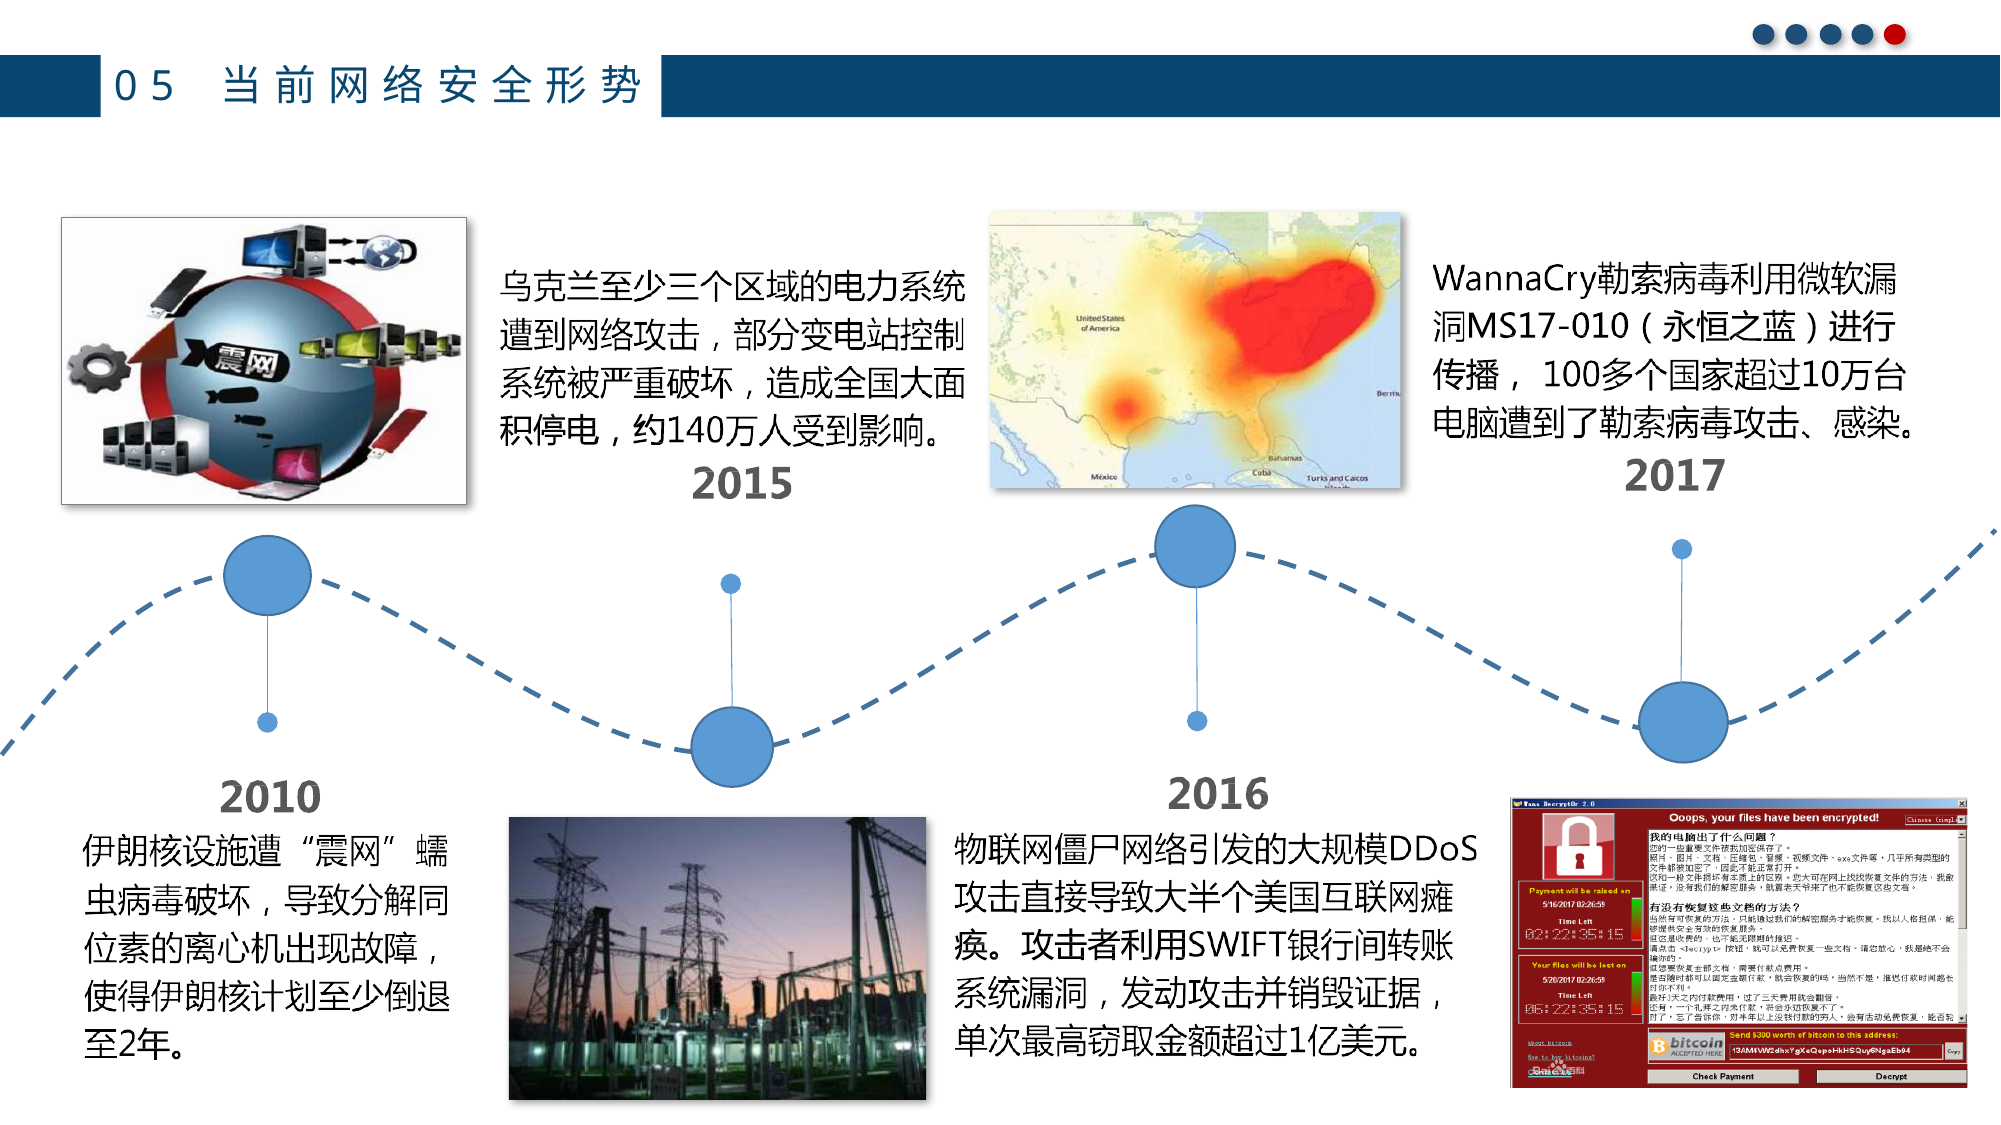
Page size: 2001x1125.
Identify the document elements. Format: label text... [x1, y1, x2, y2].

text_box [1829, 310, 1862, 342]
text_box [137, 1027, 170, 1060]
text_box [220, 780, 242, 813]
text_box [1545, 357, 1906, 391]
text_box [733, 554, 1196, 746]
text_box [1189, 928, 1453, 961]
text_box [1087, 928, 1120, 961]
text_box [669, 413, 935, 447]
text_box [84, 979, 450, 1012]
text_box [1432, 261, 1896, 299]
text_box [1784, 23, 1809, 46]
text_box [1500, 312, 1516, 339]
text_box [1245, 776, 1268, 810]
text_box [1862, 317, 1896, 342]
text_box [690, 706, 775, 788]
text_box [500, 415, 531, 446]
text_box [1572, 312, 1590, 339]
text_box [1650, 458, 1674, 492]
text_box [1818, 23, 1843, 46]
text_box [1021, 932, 1036, 956]
text_box [1678, 458, 1699, 491]
text_box [1683, 529, 1997, 725]
text_box [568, 413, 599, 445]
text_box [1168, 776, 1190, 809]
text_box [84, 1029, 135, 1058]
text_box [1054, 928, 1087, 961]
text_box [1663, 322, 1675, 340]
text_box [1512, 381, 1518, 391]
text_box [954, 832, 1477, 865]
text_box [1433, 358, 1466, 391]
text_box [1702, 459, 1725, 491]
text_box [1625, 458, 1647, 491]
text_box [1611, 312, 1629, 339]
text_box [500, 365, 965, 399]
text_box [718, 466, 741, 500]
text_box [524, 435, 533, 446]
text_box [1154, 504, 1237, 589]
text_box [989, 951, 998, 960]
text_box [297, 780, 321, 813]
text_box [500, 317, 964, 351]
text_box [172, 1050, 181, 1060]
picture [61, 217, 467, 505]
text_box [1667, 309, 1696, 342]
text_box [1142, 928, 1152, 961]
text_box [612, 437, 618, 447]
text_box [273, 780, 294, 813]
picture [1510, 797, 1968, 1088]
text_box [745, 466, 766, 499]
text_box [1469, 312, 1495, 338]
text_box [771, 466, 792, 500]
text_box [223, 534, 312, 617]
text_box [954, 976, 1439, 1009]
text_box [1154, 930, 1185, 961]
picture [508, 817, 927, 1100]
text_box [1862, 309, 1874, 322]
text_box [84, 931, 435, 964]
picture [989, 212, 1401, 489]
text_box [954, 928, 988, 961]
text_box [1706, 309, 1795, 341]
slide_number 71 [1412, 1042, 1863, 1103]
text_box [1538, 312, 1555, 338]
text_box [1193, 776, 1217, 810]
text_box [1642, 312, 1652, 344]
text_box [82, 834, 447, 867]
text_box [1593, 312, 1609, 338]
text_box [1121, 929, 1140, 961]
text_box [268, 576, 730, 753]
text_box [1466, 358, 1499, 391]
text_box [1434, 405, 1910, 439]
text_box [1031, 928, 1054, 961]
text_box [245, 780, 269, 813]
text_box [1198, 550, 1681, 728]
text_box [693, 466, 715, 499]
text_box [1807, 312, 1816, 344]
text_box [1696, 310, 1727, 343]
text_box [1433, 310, 1465, 342]
text_box [85, 883, 447, 916]
text_box [954, 879, 1453, 913]
text_box [0, 574, 267, 756]
text_box [533, 413, 565, 446]
text_box [541, 421, 566, 446]
text_box [500, 269, 965, 303]
text_box [1638, 681, 1729, 764]
text_box [1221, 776, 1242, 809]
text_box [0, 51, 2000, 118]
text_box [633, 413, 665, 445]
text_box [1850, 23, 1875, 46]
text_box [1751, 23, 1776, 46]
text_box [1520, 312, 1536, 338]
text_box [1883, 23, 1907, 46]
text_box [955, 1023, 1417, 1057]
